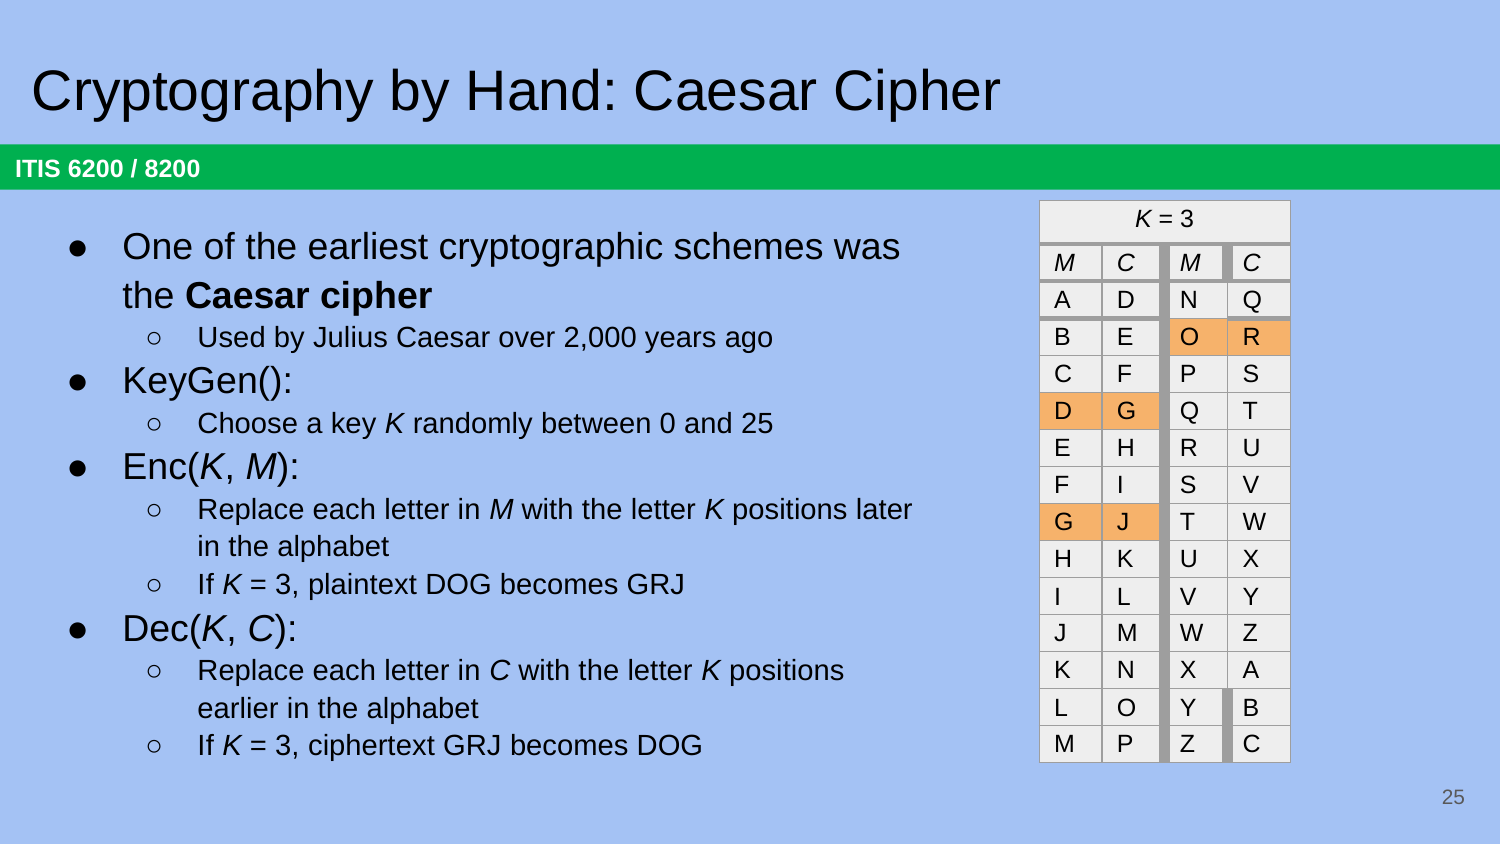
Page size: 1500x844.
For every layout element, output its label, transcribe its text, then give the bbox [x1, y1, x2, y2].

table_cell L [1103, 578, 1159, 614]
table_cell X [1228, 541, 1290, 577]
table_cell W [1228, 504, 1290, 540]
table_cell K [1103, 541, 1159, 577]
table_cell S [1170, 467, 1227, 503]
table_cell V [1228, 467, 1290, 503]
table_cell P [1170, 356, 1227, 392]
table_cell J [1103, 504, 1159, 540]
table_cell B [1233, 689, 1290, 725]
table_cell D [1040, 393, 1101, 429]
table_cell N [1170, 283, 1227, 318]
table_cell P [1103, 726, 1159, 762]
table_cell W [1170, 615, 1227, 651]
table_cell M [1170, 246, 1222, 279]
table_cell C [1233, 726, 1290, 762]
table_cell Y [1170, 689, 1222, 725]
slide_number 25 [1389, 764, 1480, 830]
table_cell S [1228, 356, 1290, 392]
list One of the earliest cryptographic schemes was the Caesar cipher Used by Julius Caesar over 2,000 years ago KeyGen(): Choose a key K randomly between 0 and 25 Enc(K, M): Replace each letter in M with the letter K positions later in the alphabet If K = 3, plaintext DOG becomes GRJ Dec(K, C): Replace each letter in C with the letter K positions earlier in the alphabet If K = 3, ciphertext GRJ becomes DOG [32, 204, 940, 823]
table_cell C [1040, 356, 1101, 392]
table_cell R [1170, 430, 1227, 466]
table_cell B [1040, 321, 1101, 355]
table_cell T [1228, 393, 1290, 429]
table_cell X [1170, 652, 1227, 688]
table_cell J [1040, 615, 1101, 651]
table_cell I [1040, 578, 1101, 614]
table_cell C [1103, 246, 1159, 279]
table_cell O [1103, 689, 1159, 725]
table_cell U [1170, 541, 1227, 577]
table_cell M [1103, 615, 1159, 651]
table_cell A [1228, 652, 1290, 688]
table_cell Z [1228, 615, 1290, 651]
table_cell N [1103, 652, 1159, 688]
table_cell G [1103, 393, 1159, 429]
table_cell E [1040, 430, 1101, 466]
table_cell V [1170, 578, 1227, 614]
table_cell F [1040, 467, 1101, 503]
table_cell H [1040, 541, 1101, 577]
table_cell C [1233, 246, 1290, 279]
table_cell H [1103, 430, 1159, 466]
table_cell F [1103, 356, 1159, 392]
table_cell U [1228, 430, 1290, 466]
table_cell Q [1170, 393, 1227, 429]
table_cell L [1040, 689, 1101, 725]
table_cell M [1040, 726, 1101, 762]
table_cell O [1170, 319, 1227, 355]
table_cell Z [1170, 726, 1222, 762]
table_cell K [1040, 652, 1101, 688]
table_cell T [1170, 504, 1227, 540]
table_cell Q [1228, 283, 1290, 316]
table_cell R [1228, 321, 1290, 355]
table_cell Y [1228, 578, 1290, 614]
table_cell G [1040, 504, 1101, 540]
table_cell E [1103, 321, 1159, 355]
table_cell M [1040, 246, 1101, 279]
title Cryptography by Hand: Caesar Cipher [16, 44, 1415, 139]
table_cell I [1103, 467, 1159, 503]
table_header K = 3 [1040, 201, 1290, 242]
table_cell A [1040, 283, 1101, 316]
table_cell D [1103, 283, 1159, 316]
